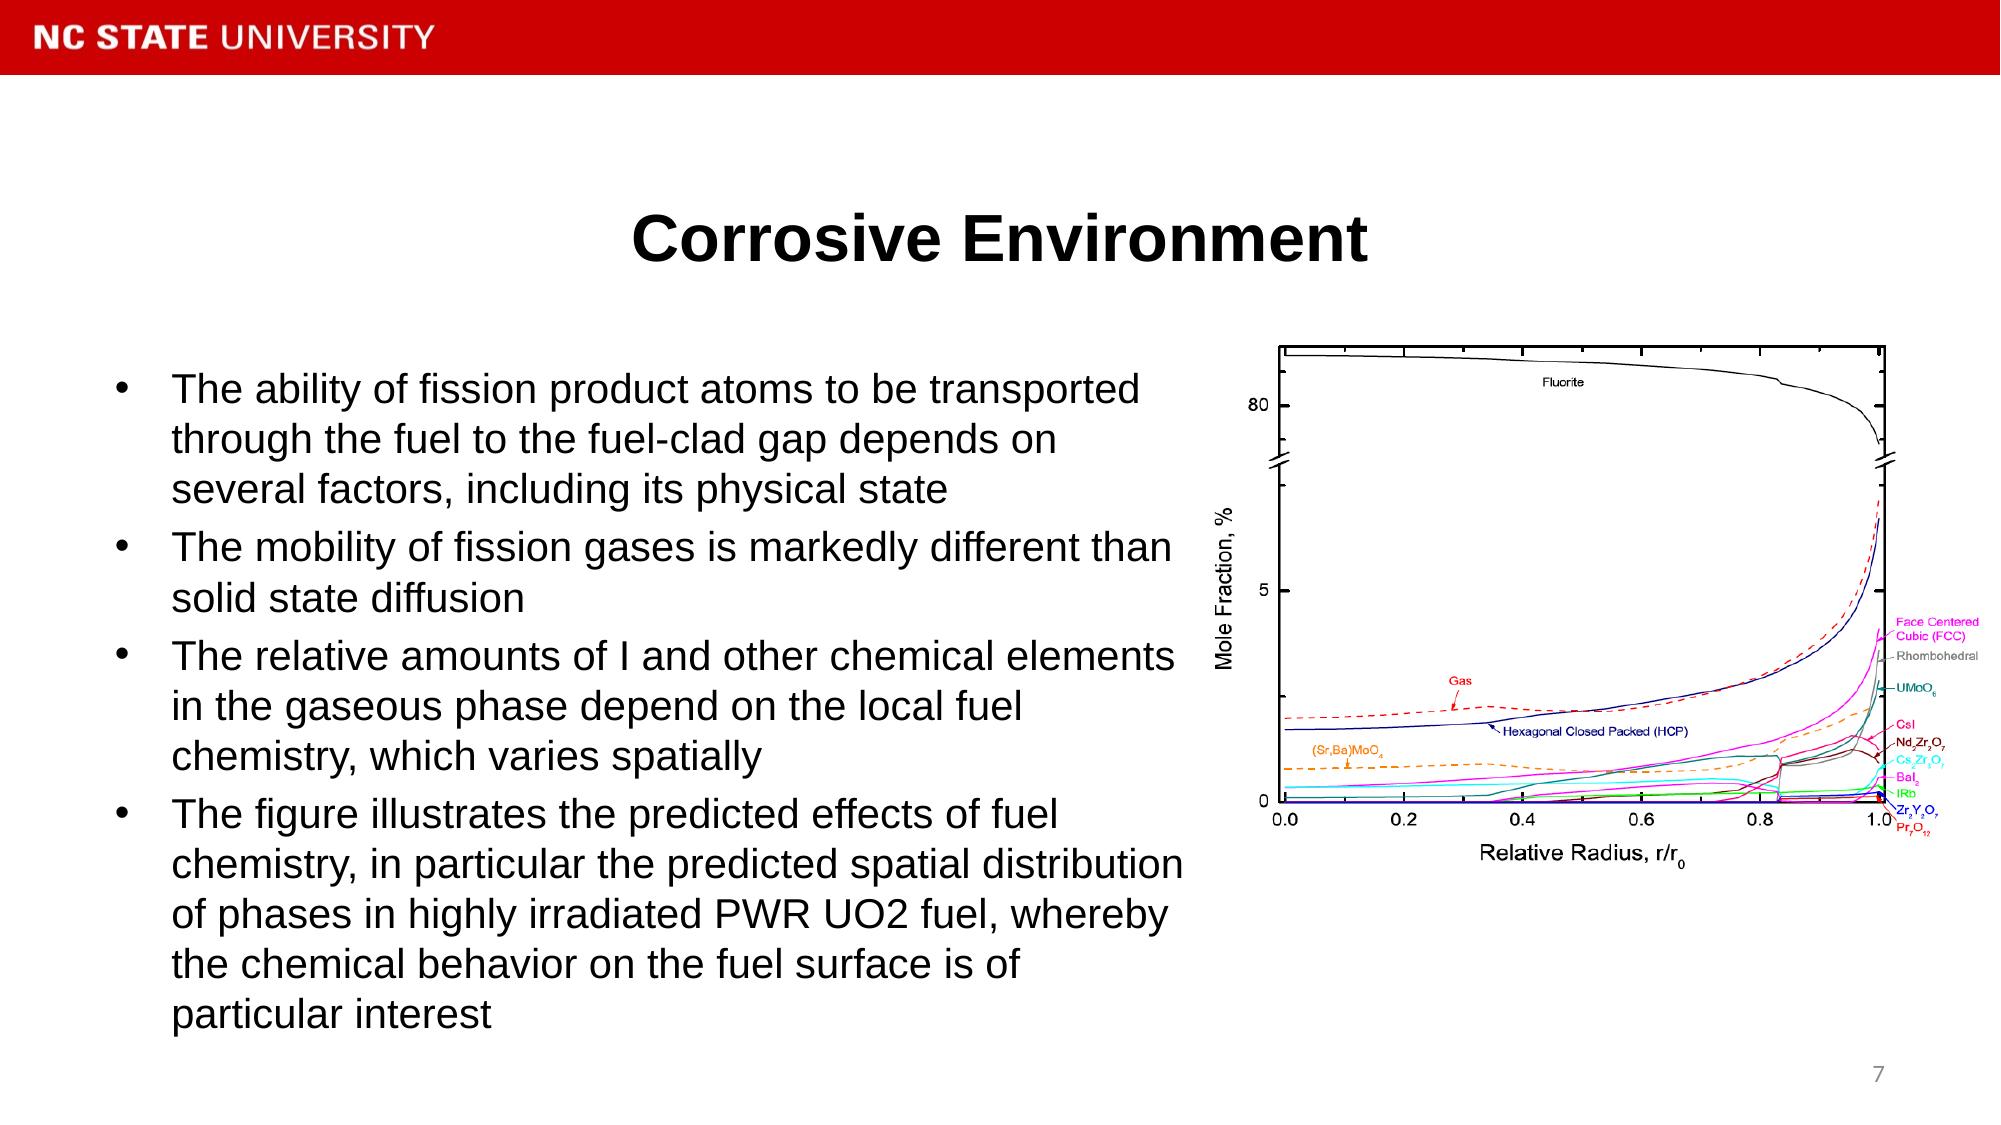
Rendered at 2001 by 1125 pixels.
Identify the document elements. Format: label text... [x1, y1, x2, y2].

picture [1195, 322, 2000, 876]
picture [0, 0, 2000, 75]
list The ability of fission product atoms to be transported through the fuel to the fuel-clad gap depends on several factors, including its physical state The mobility of fission gases is markedly different than solid state diffusion The relative amounts of I and other chemical elements in the gaseous phase depend on the local fuel chemistry, which varies spatially The figure illustrates the predicted effects of fuel chemistry, in particular the predicted spatial distribution of phases in highly irradiated PWR UO2 fuel, whereby the chemical behavior on the fuel surface is of particular interest [99, 354, 1215, 1005]
slide_number 7 [1433, 1042, 1900, 1103]
title Corrosive Environment [99, 147, 1900, 323]
